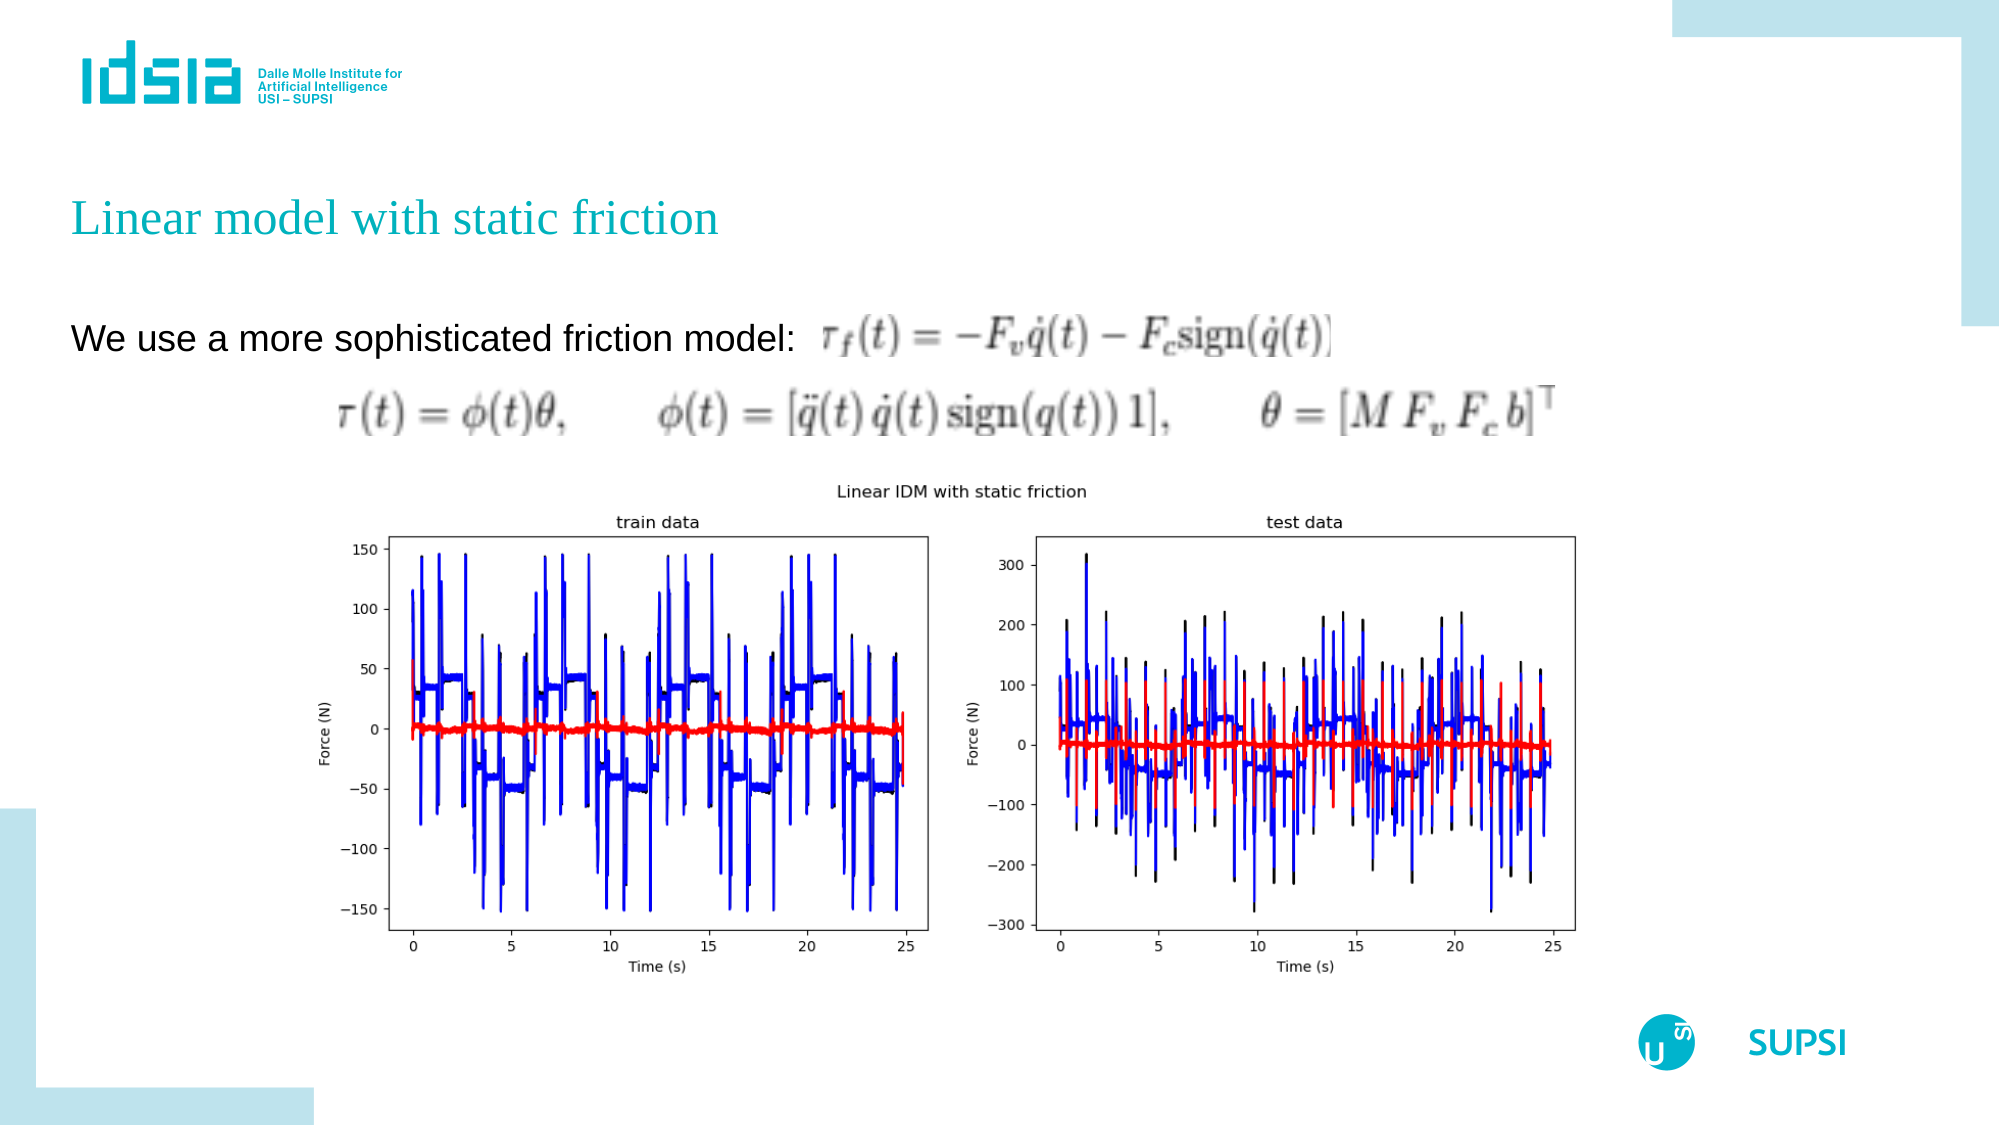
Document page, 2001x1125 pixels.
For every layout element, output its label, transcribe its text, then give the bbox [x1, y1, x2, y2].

list We use a more sophisticated friction model: [70, 314, 1930, 1024]
picture [0, 0, 1999, 1125]
title Linear model with static friction [70, 184, 1930, 303]
